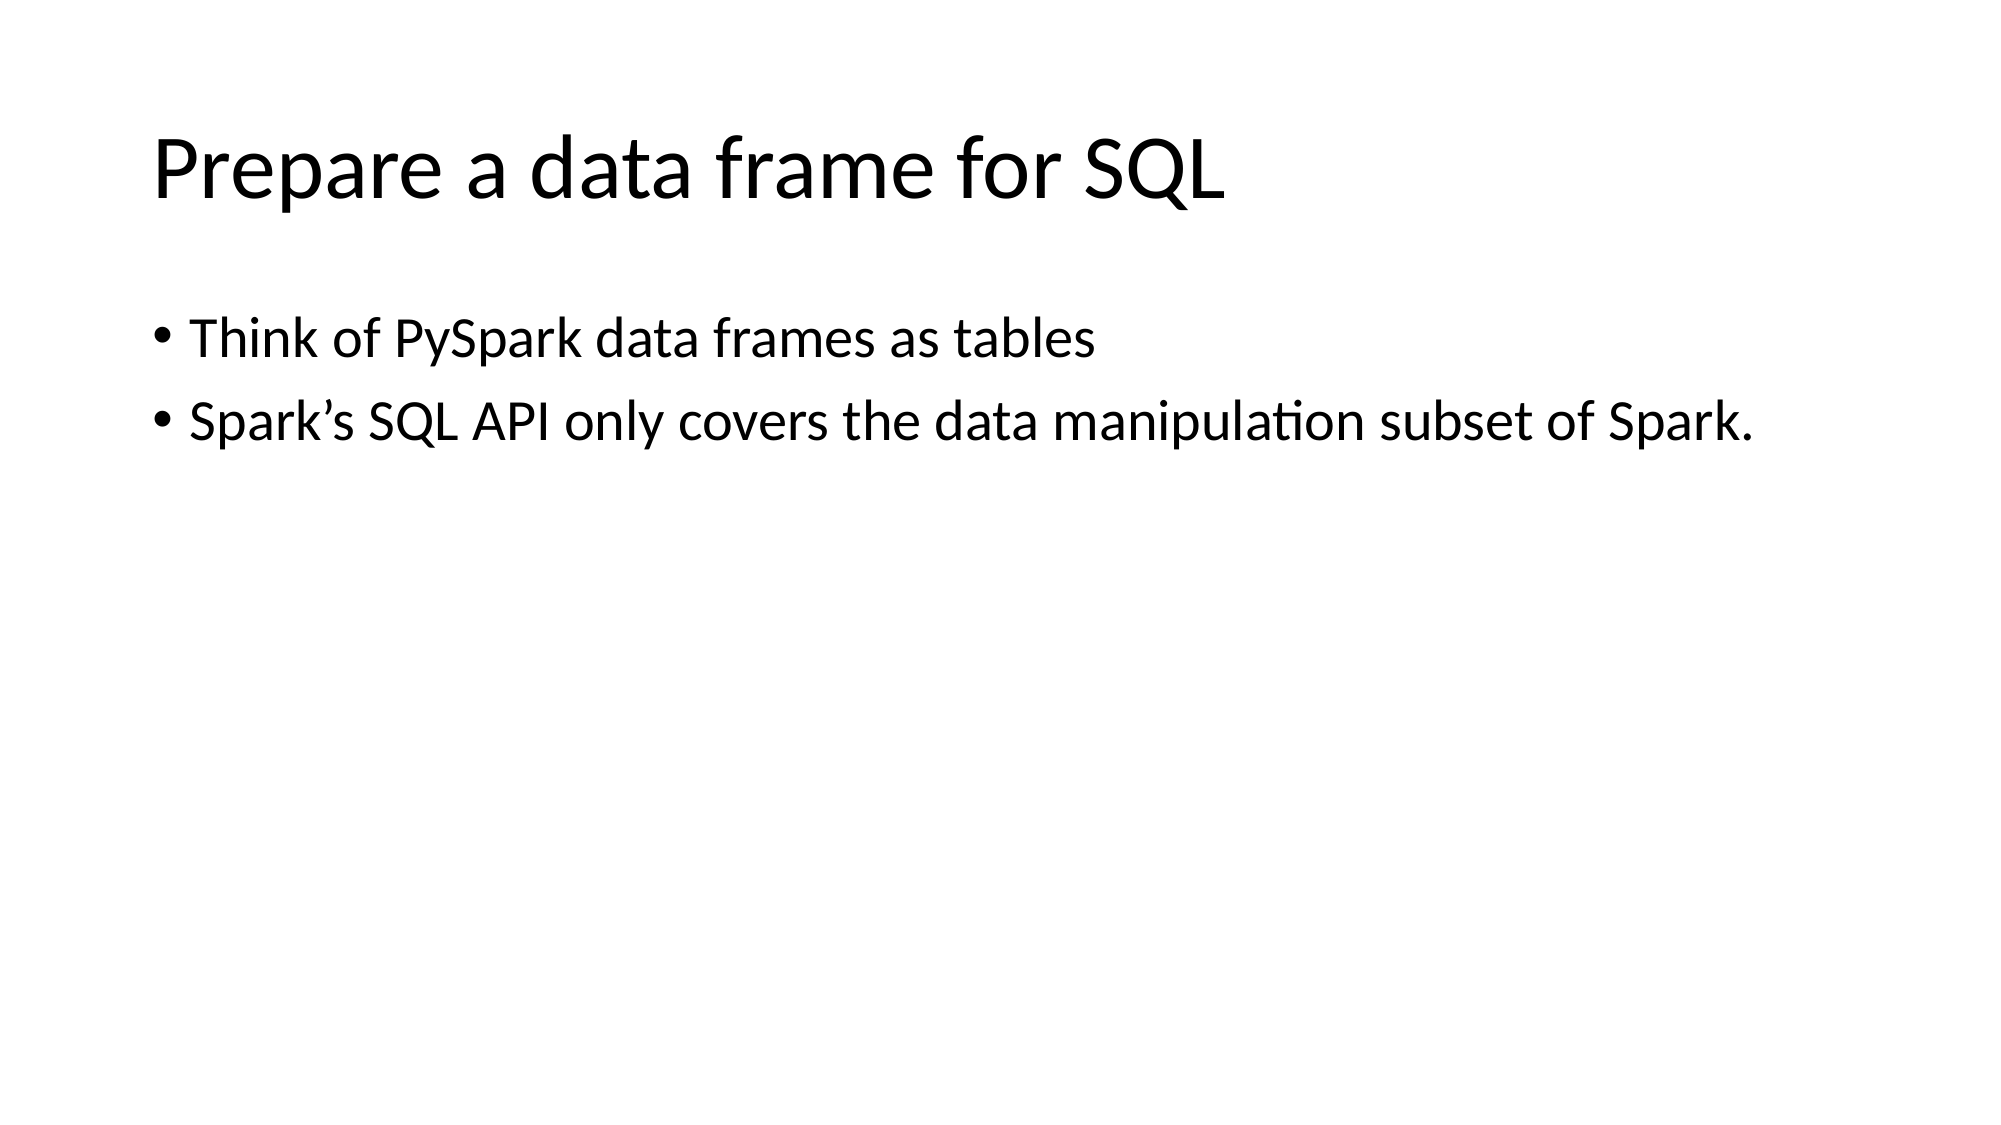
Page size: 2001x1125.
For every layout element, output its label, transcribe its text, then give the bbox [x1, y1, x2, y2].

title Prepare a data frame for SQL [137, 59, 1863, 278]
list Think of PySpark data frames as tables Spark’s SQL API only covers the data manipulation subset of Spark. [137, 299, 1863, 1014]
